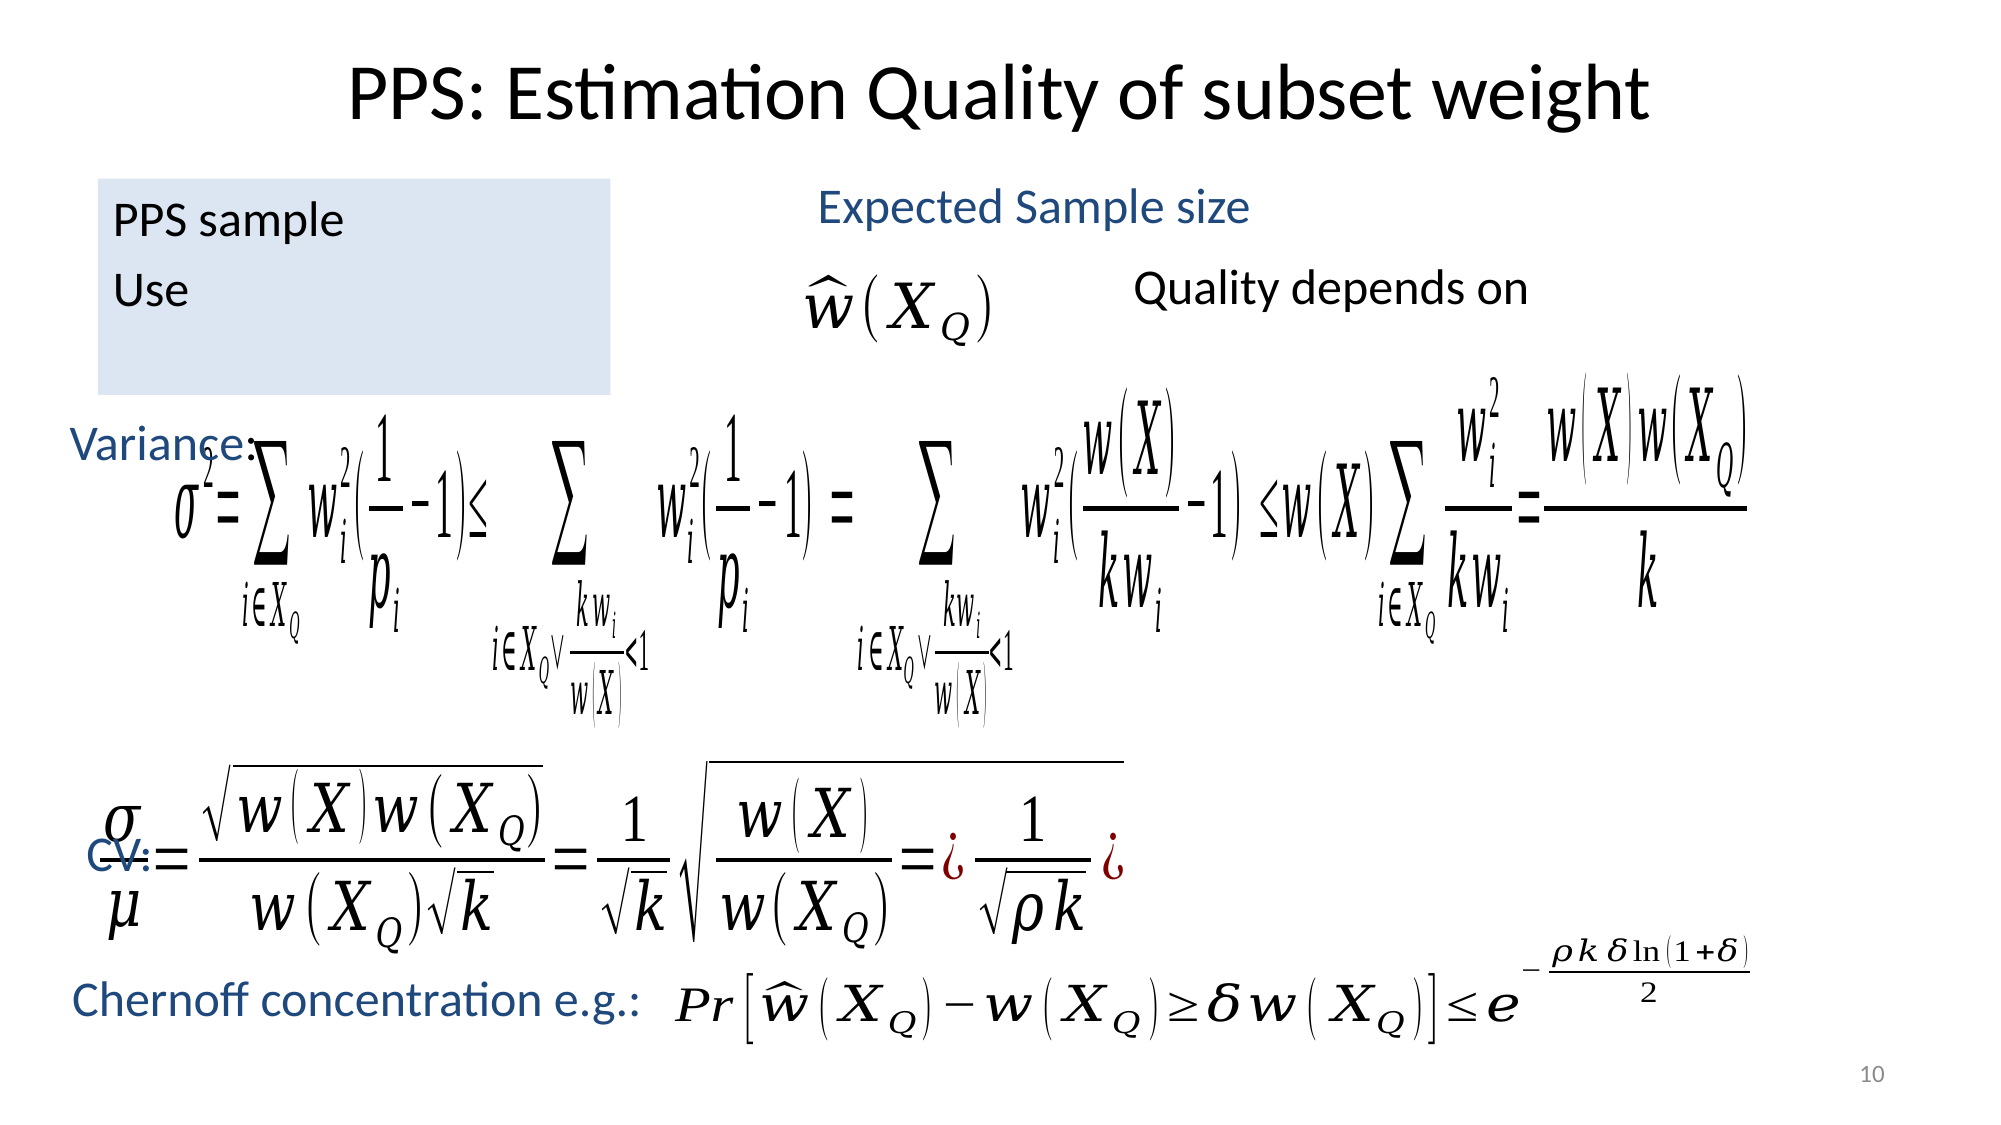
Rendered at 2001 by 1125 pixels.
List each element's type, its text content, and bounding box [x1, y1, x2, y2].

text_box Chernoff concentration e.g.: [57, 959, 668, 1034]
title PPS: Estimation Quality of subset weight [99, 31, 1900, 144]
slide_number 10 [1433, 1042, 1900, 1103]
text_box CV: [71, 814, 180, 890]
text_box Variance: [54, 402, 285, 478]
